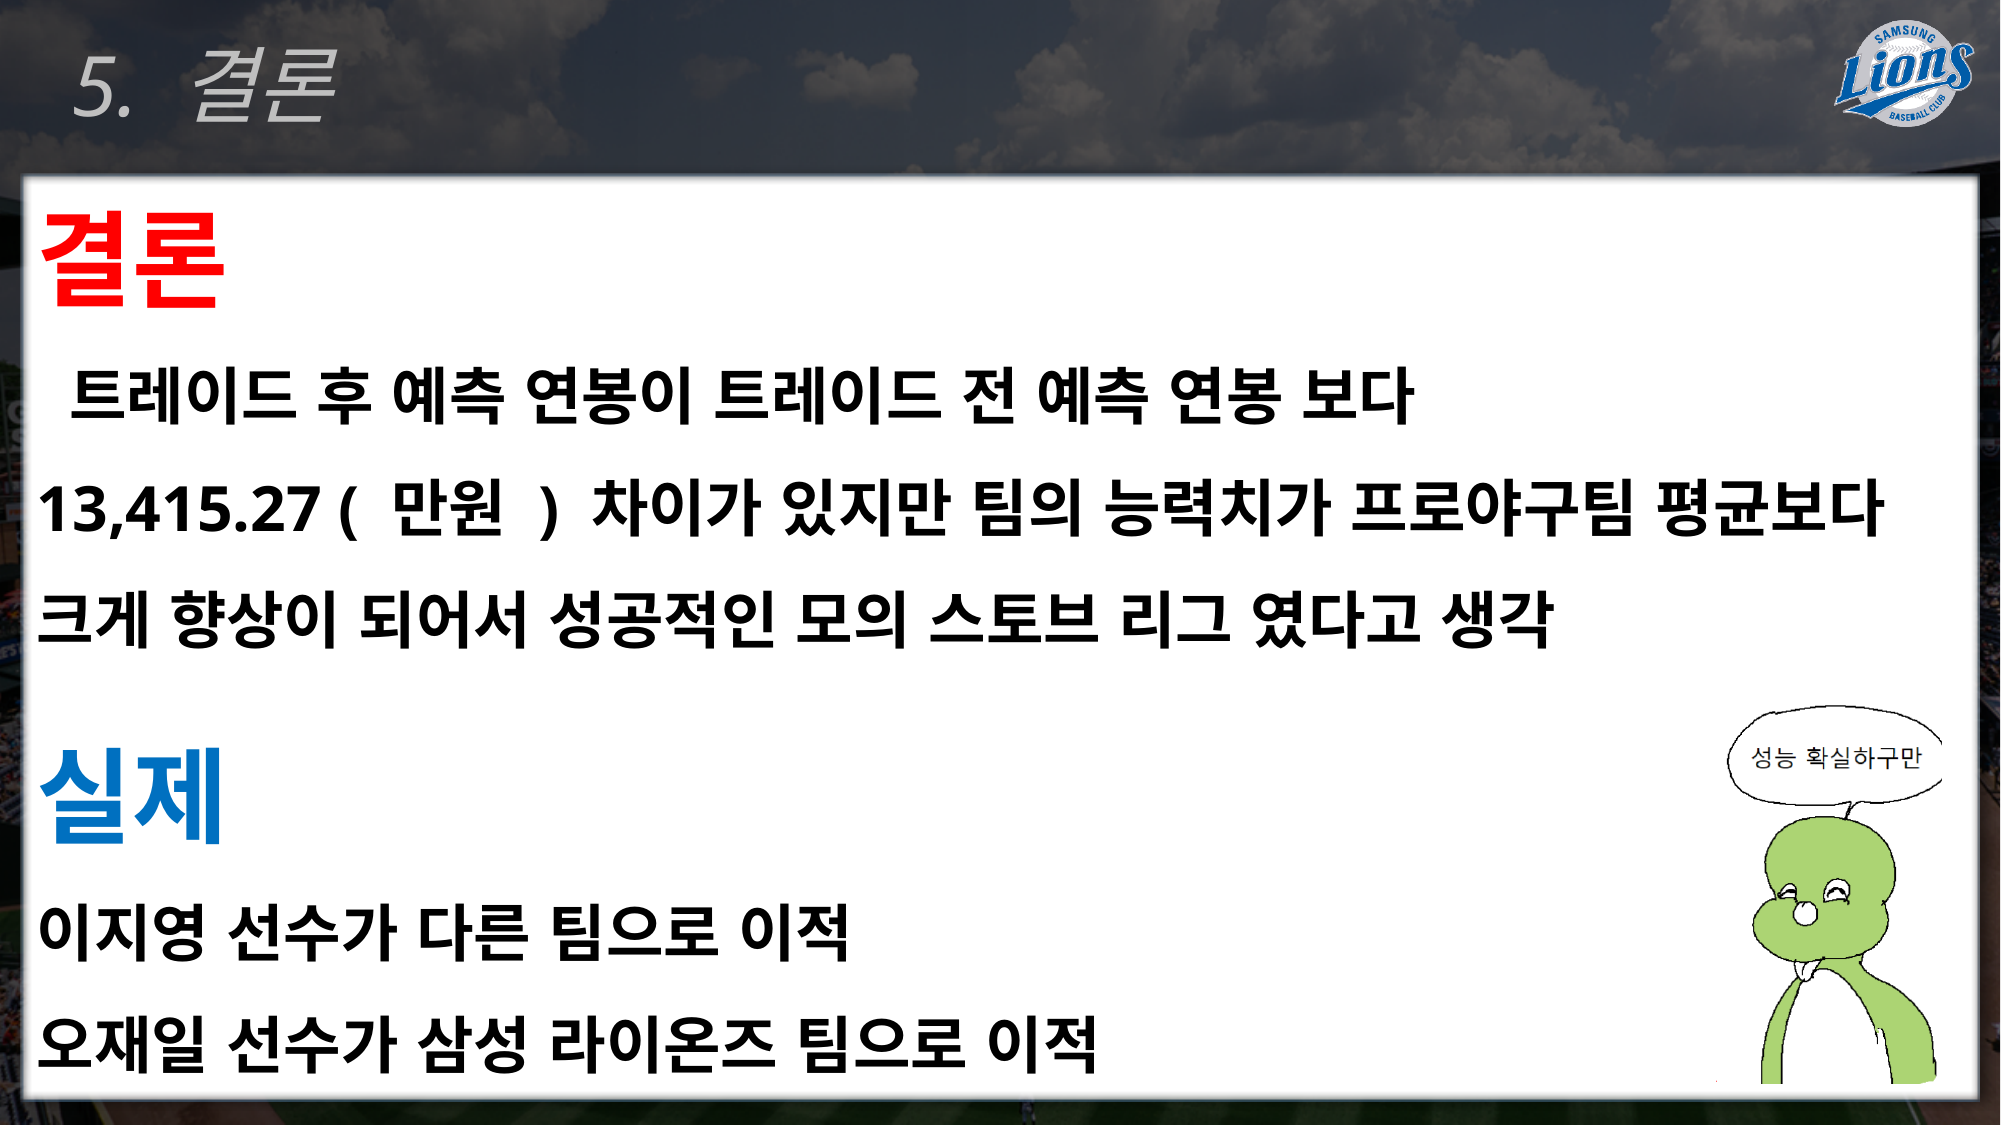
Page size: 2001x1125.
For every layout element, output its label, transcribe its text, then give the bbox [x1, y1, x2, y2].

picture [0, 0, 2001, 1125]
text_box [24, 178, 30, 1098]
title 5. 결론 [56, 24, 1782, 156]
text_box 결론 트레이드 후 예측 연봉이 트레이드 전 예측 연봉 보다 13,415.27 ( 만원 ) 차이가 있지만 팀의 능력치가 프로야구팀 평균보다 크게 향상이 되어서 성공적인 모의 스토브 리그 였다고 생각 실제 이지영 선수가 다른 팀으로 이적 오재일 선수가 삼성 라이온즈 팀으로 이적 [28, 181, 1973, 1095]
